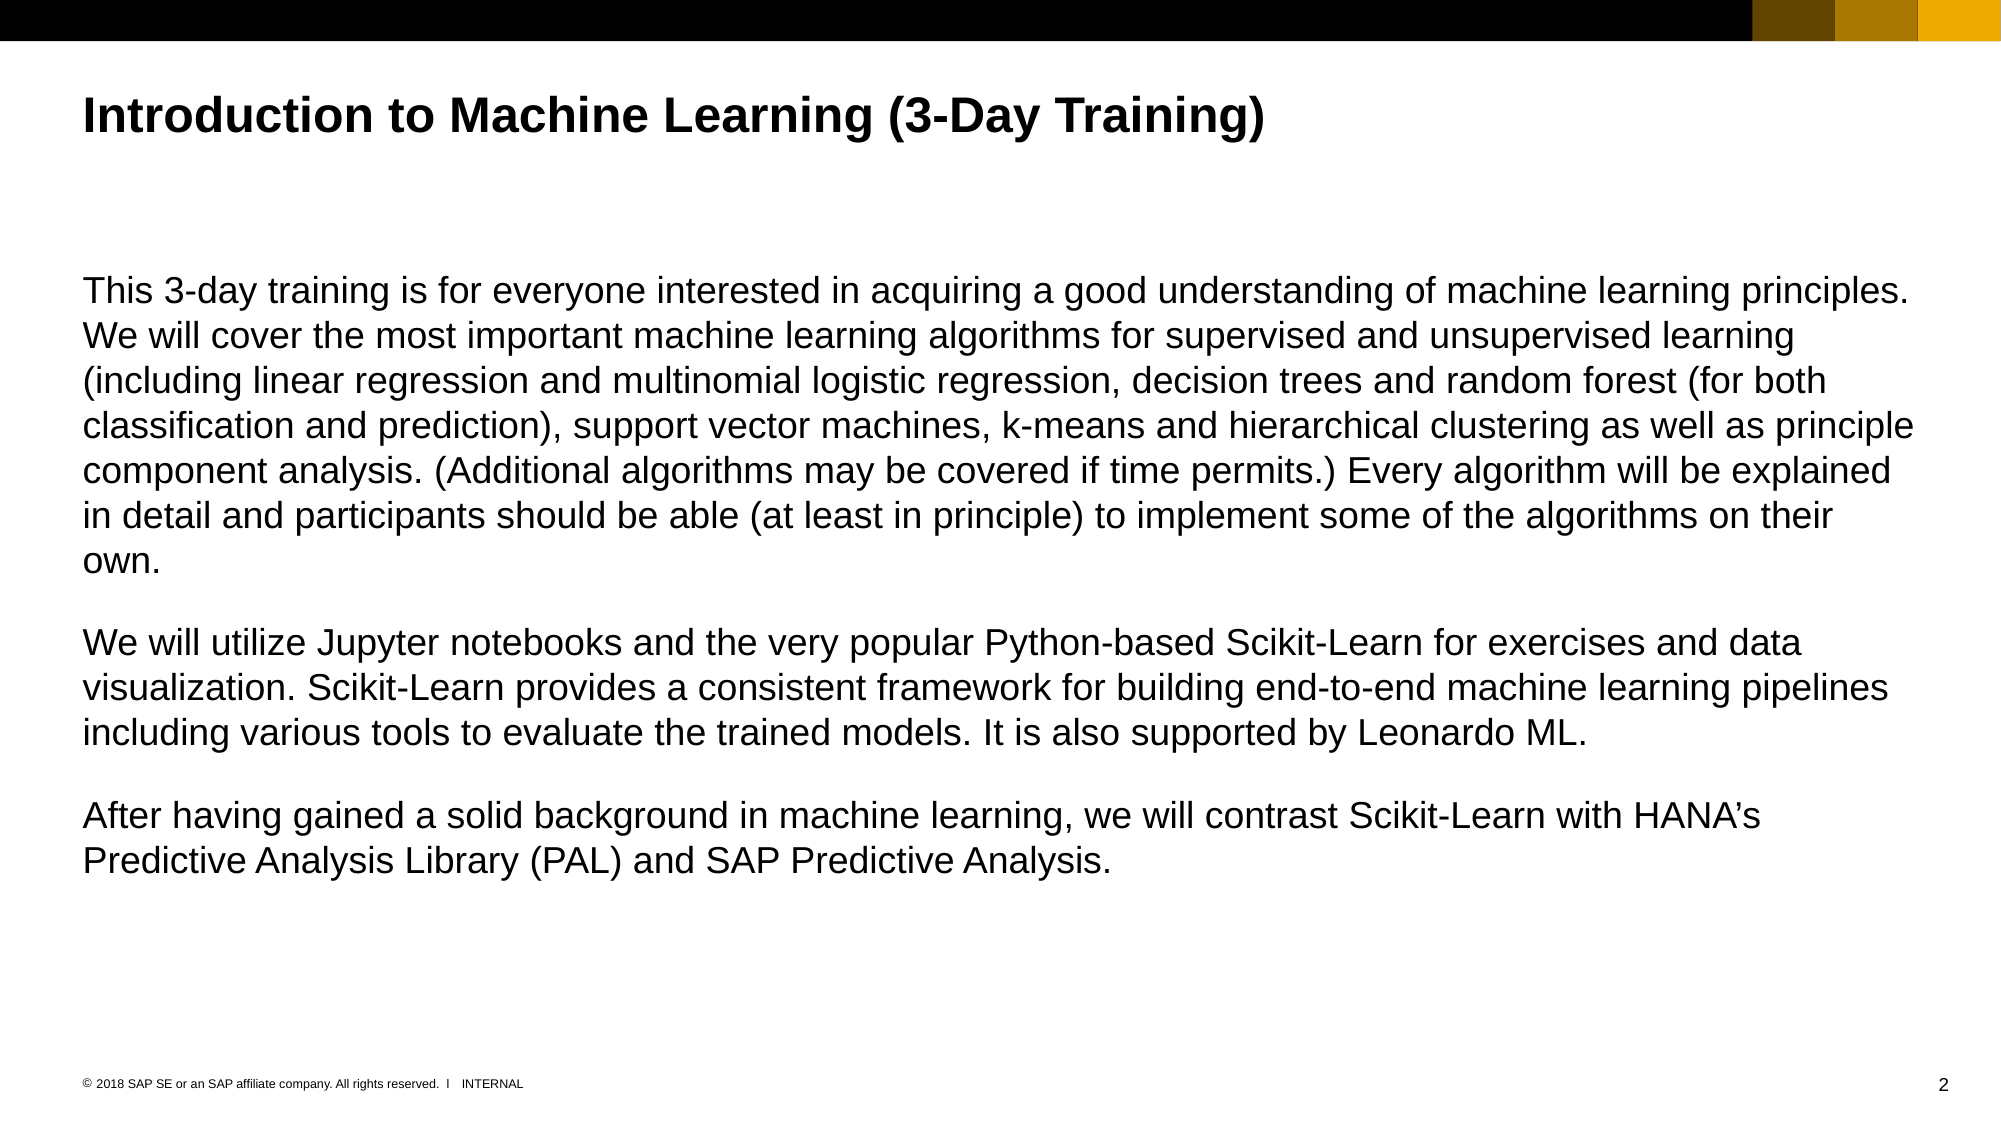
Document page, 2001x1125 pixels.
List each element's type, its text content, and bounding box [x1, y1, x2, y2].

title Introduction to Machine Learning (3-Day Training) [82, 82, 1918, 144]
list This 3-day training is for everyone interested in acquiring a good understanding of machine learning principles. We will cover the most important machine learning algorithms for supervised and unsupervised learning (including linear regression and multinomial logistic regression, decision trees and random forest (for both classification and prediction), support vector machines, k-means and hierarchical clustering as well as principle component analysis. (Additional algorithms may be covered if time permits.) Every algorithm will be explained in detail and participants should be able (at least in principle) to implement some of the algorithms on their own. We will utilize Jupyter notebooks and the very popular Python-based Scikit-Learn for exercises and data visualization. Scikit-Learn provides a consistent framework for building end-to-end machine learning pipelines including various tools to evaluate the trained models. It is also supported by Leonardo ML. After having gained a solid background in machine learning, we will contrast Scikit-Learn with HANA’s Predictive Analysis Library (PAL) and SAP Predictive Analysis. [82, 265, 1918, 1040]
